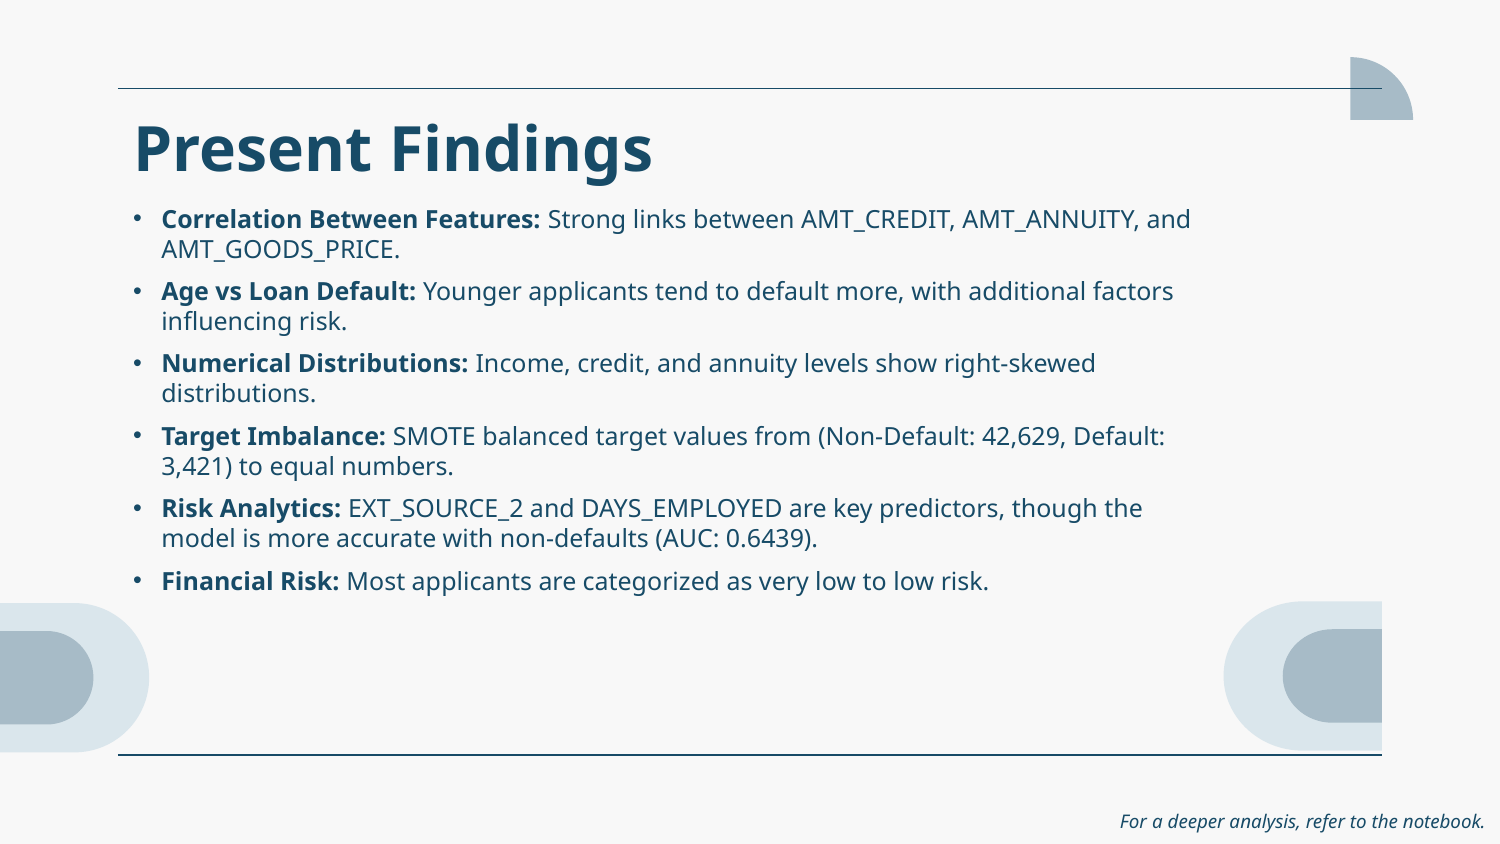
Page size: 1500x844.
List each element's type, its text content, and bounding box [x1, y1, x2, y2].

text_box Correlation Between Features: Strong links between AMT_CREDIT, AMT_ANNUITY, and AMT_GOODS_PRICE. Age vs Loan Default: Younger applicants tend to default more, with additional factors influencing risk. Numerical Distributions: Income, credit, and annuity levels show right-skewed distributions. Target Imbalance: SMOTE balanced target values from (Non-Default: 42,629, Default: 3,421) to equal numbers. Risk Analytics: EXT_SOURCE_2 and DAYS_EMPLOYED are key predictors, though the model is more accurate with non-defaults (AUC: 0.6439). Financial Risk: Most applicants are categorized as very low to low risk. [118, 195, 1211, 603]
text_box For a deeper analysis, refer to the notebook. [1002, 767, 1500, 840]
text_box Present Findings [118, 88, 1382, 174]
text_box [1223, 601, 1383, 751]
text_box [0, 602, 150, 753]
